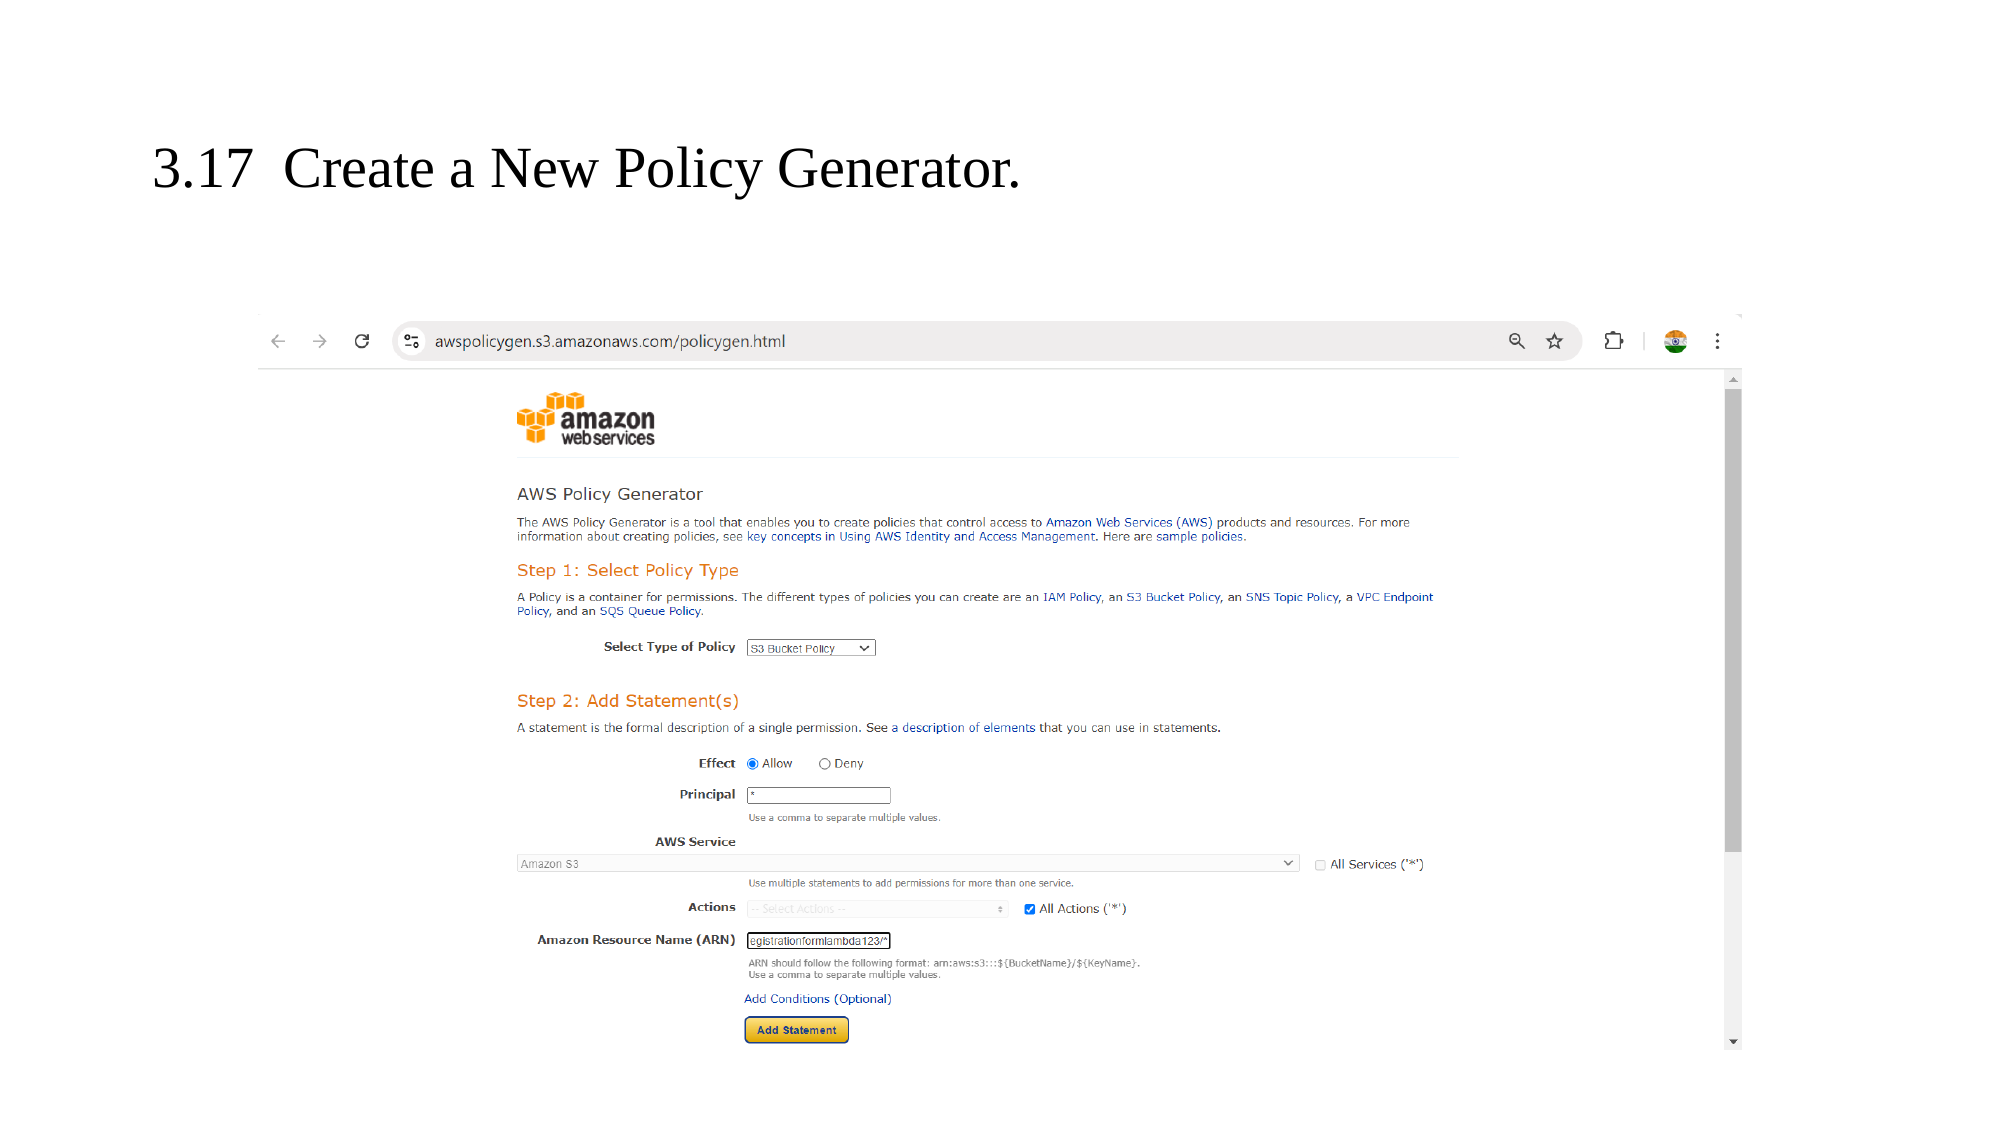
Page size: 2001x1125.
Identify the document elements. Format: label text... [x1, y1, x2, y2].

picture [257, 314, 1742, 1050]
title 3.17 Create a New Policy Generator. [137, 59, 1863, 278]
